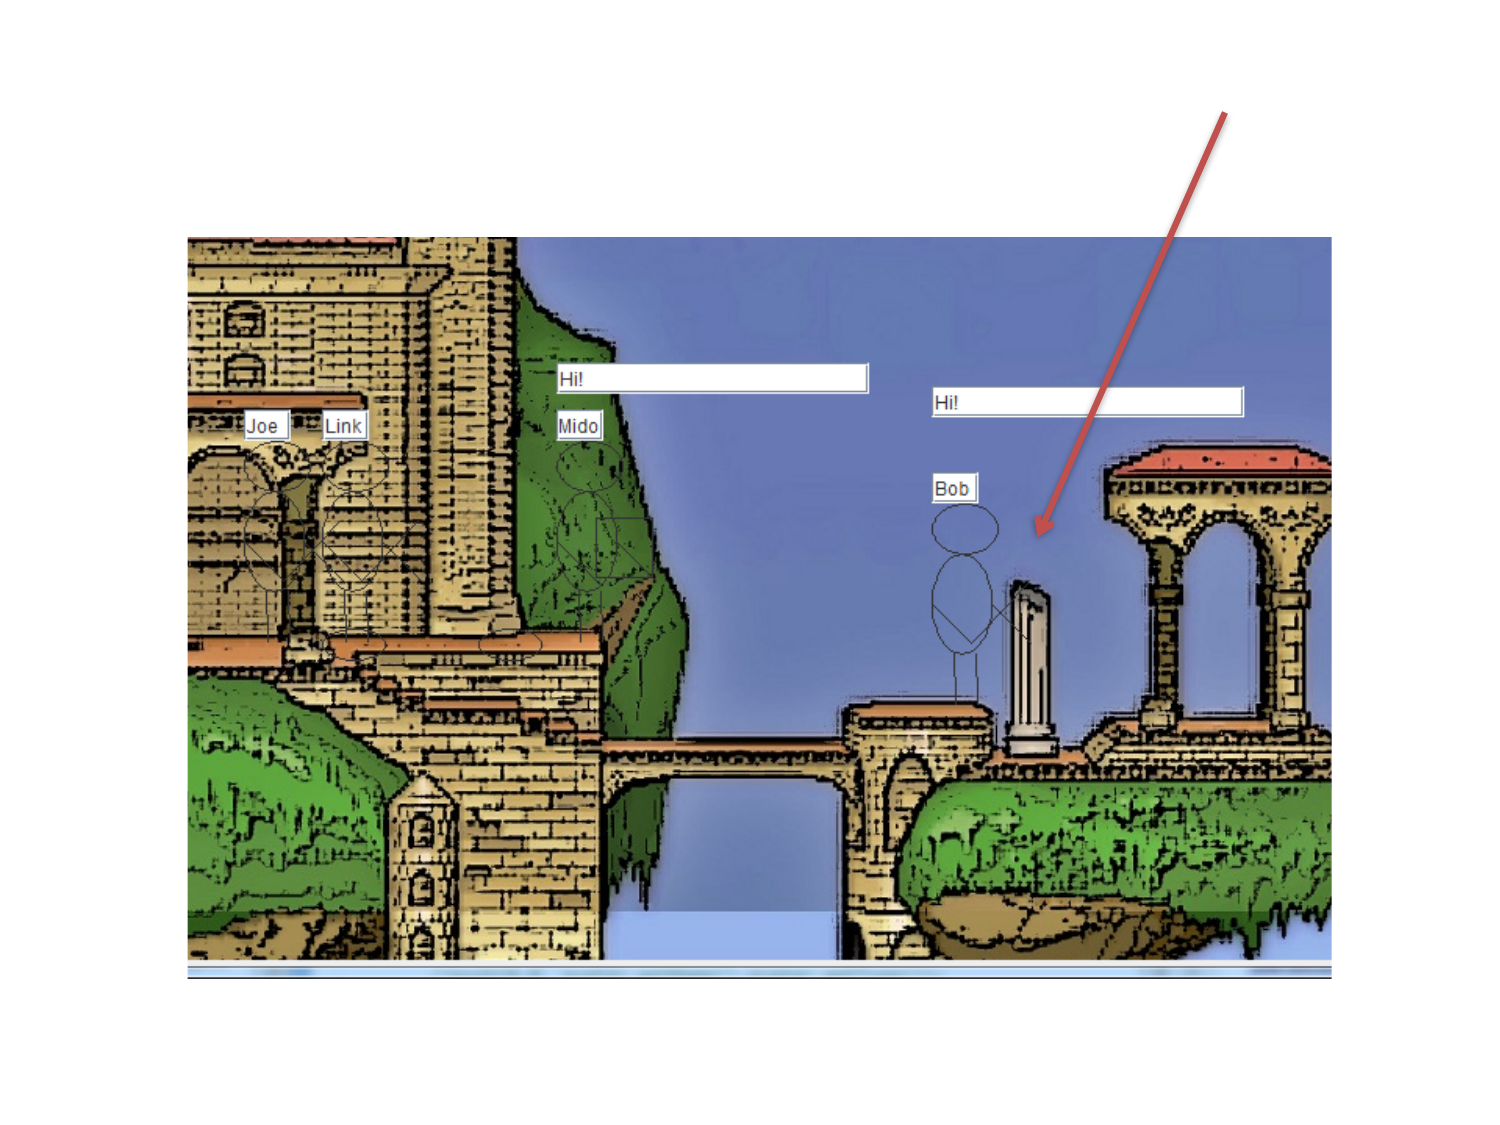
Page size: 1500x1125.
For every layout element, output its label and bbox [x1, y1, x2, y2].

text_box [1037, 112, 1226, 538]
picture [187, 237, 1332, 1034]
